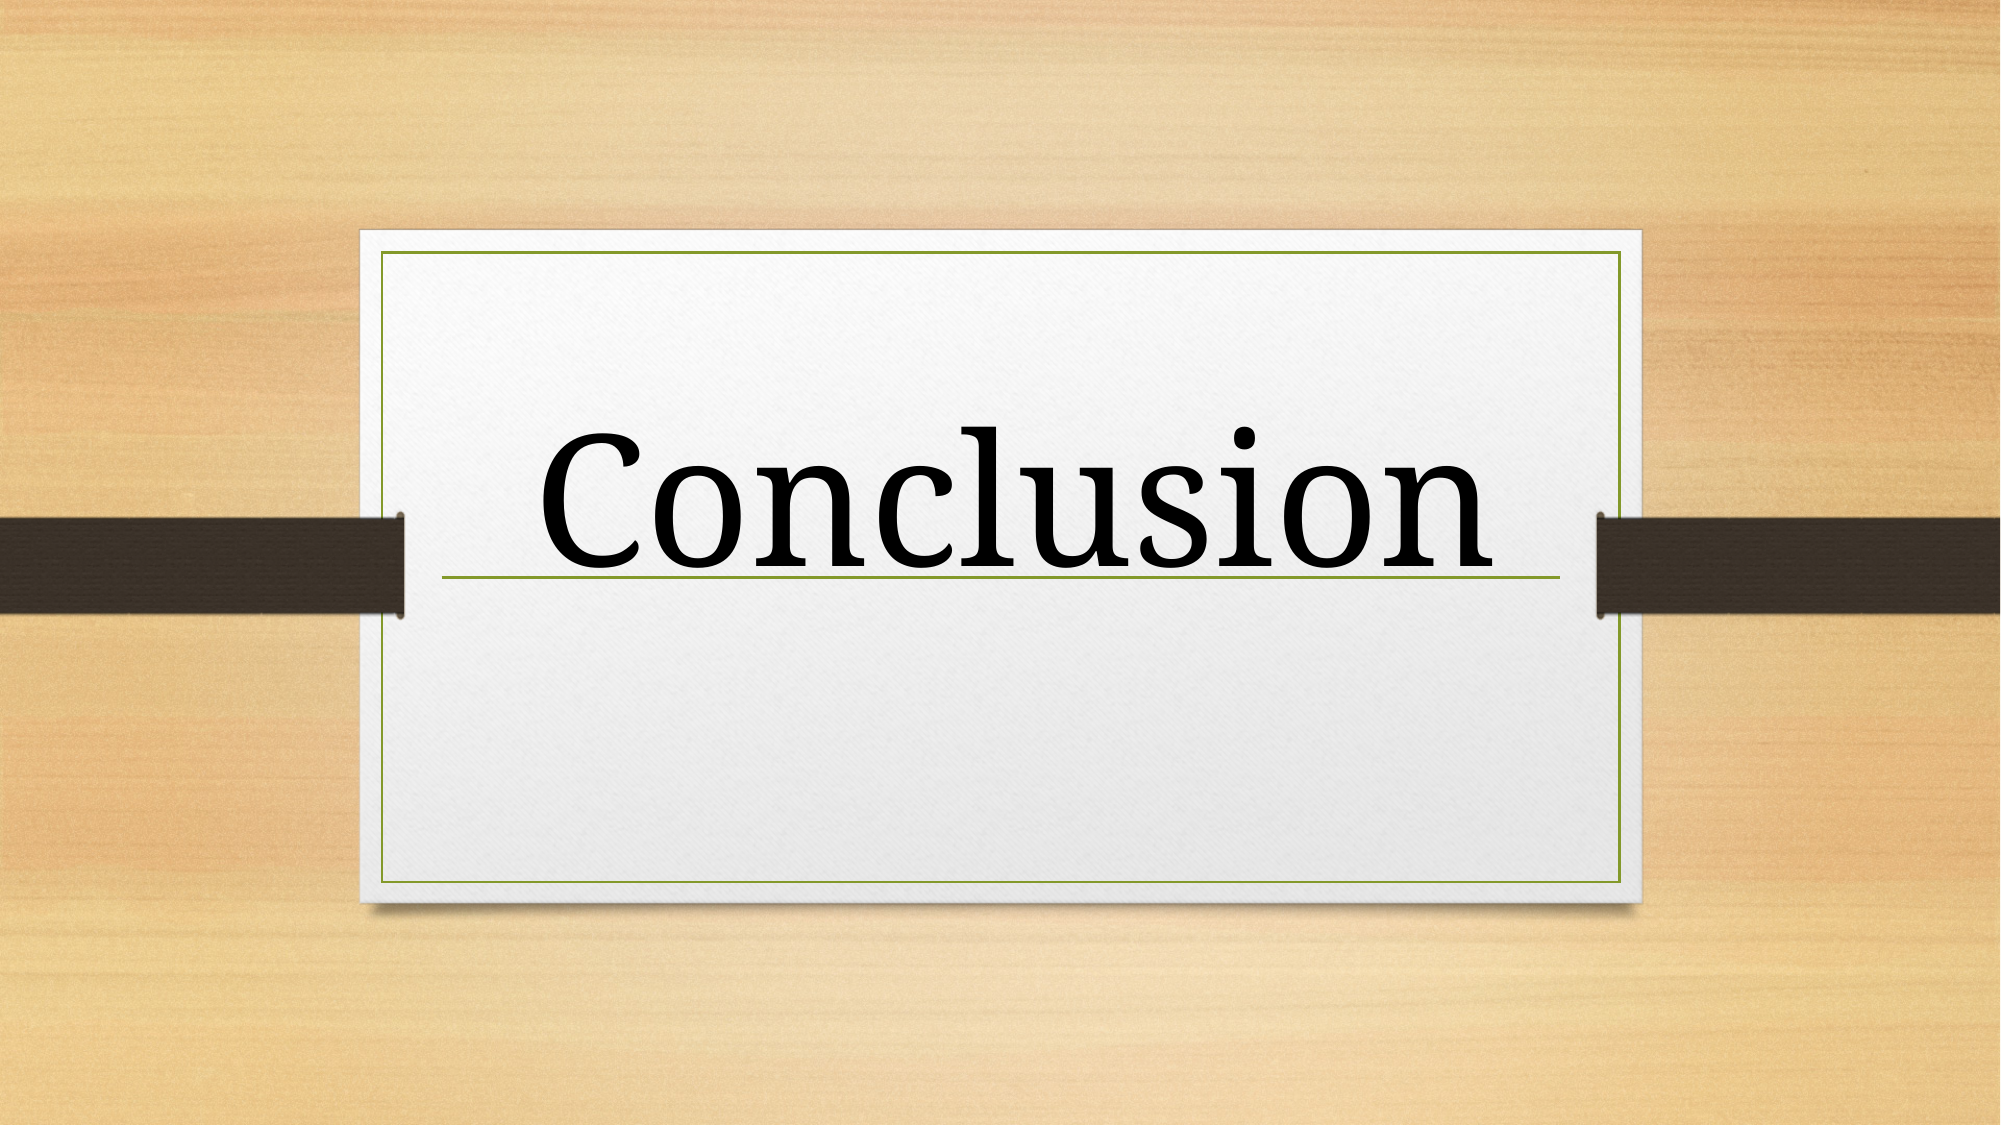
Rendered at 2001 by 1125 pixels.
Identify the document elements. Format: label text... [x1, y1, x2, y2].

picture [0, 0, 2001, 1125]
text_box Conclusion [518, 375, 1514, 611]
